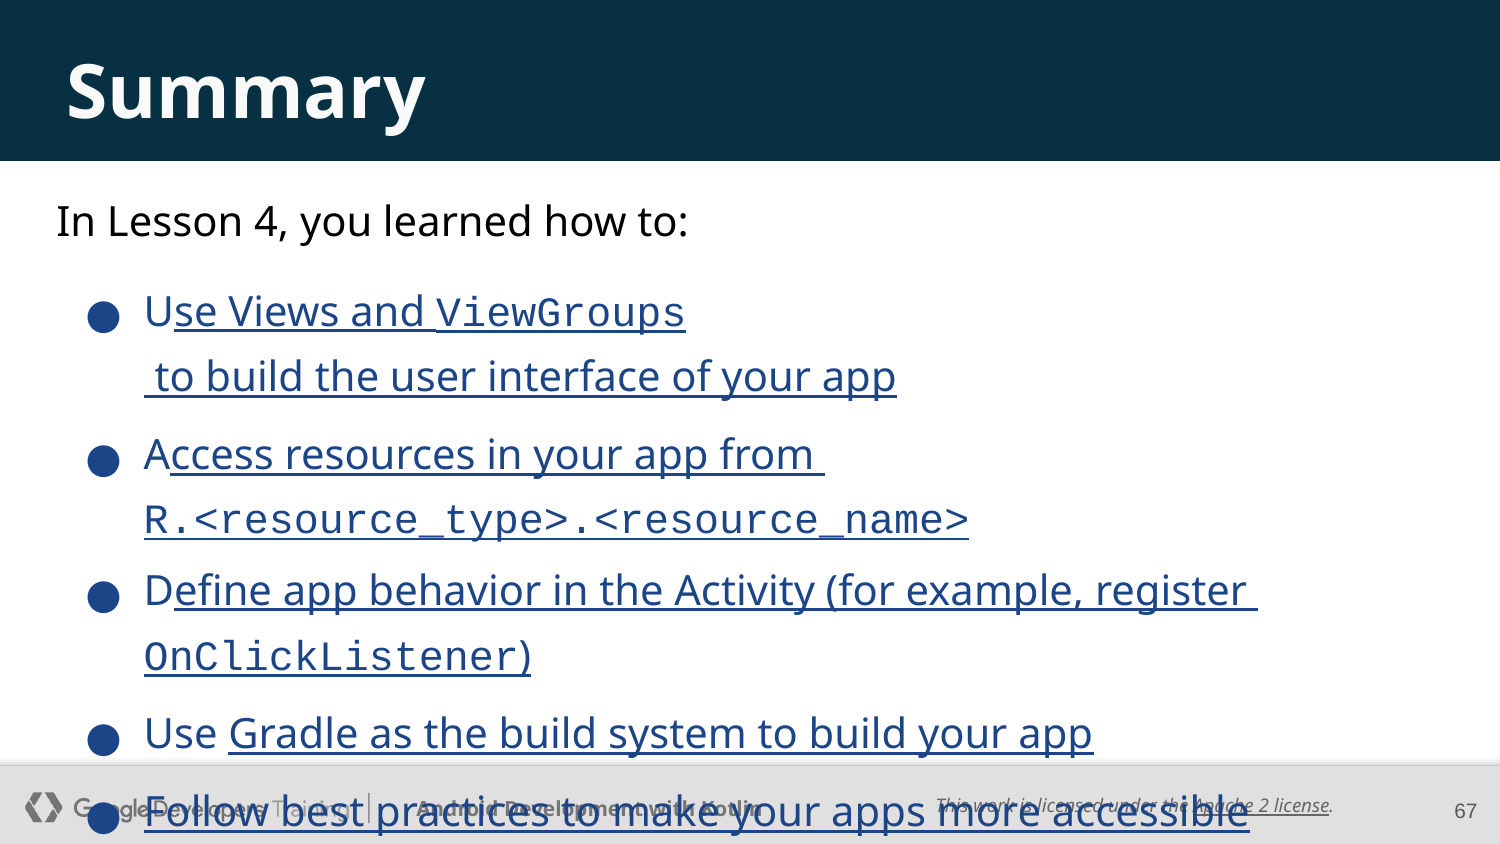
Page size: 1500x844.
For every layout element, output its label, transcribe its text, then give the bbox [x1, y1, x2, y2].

title Summary [51, 28, 1449, 122]
text_box In Lesson 4, you learned how to: [41, 179, 807, 239]
picture [0, 161, 1500, 844]
slide_number ‹#› [1402, 777, 1493, 842]
list Use Views and ViewGroups to build the user interface of your app Access resources in your app from R.<resource_type>.<resource_name> Define app behavior in the Activity (for example, register OnClickListener) Use Gradle as the build system to build your app Follow best practices to make your apps more accessible [53, 260, 1447, 758]
